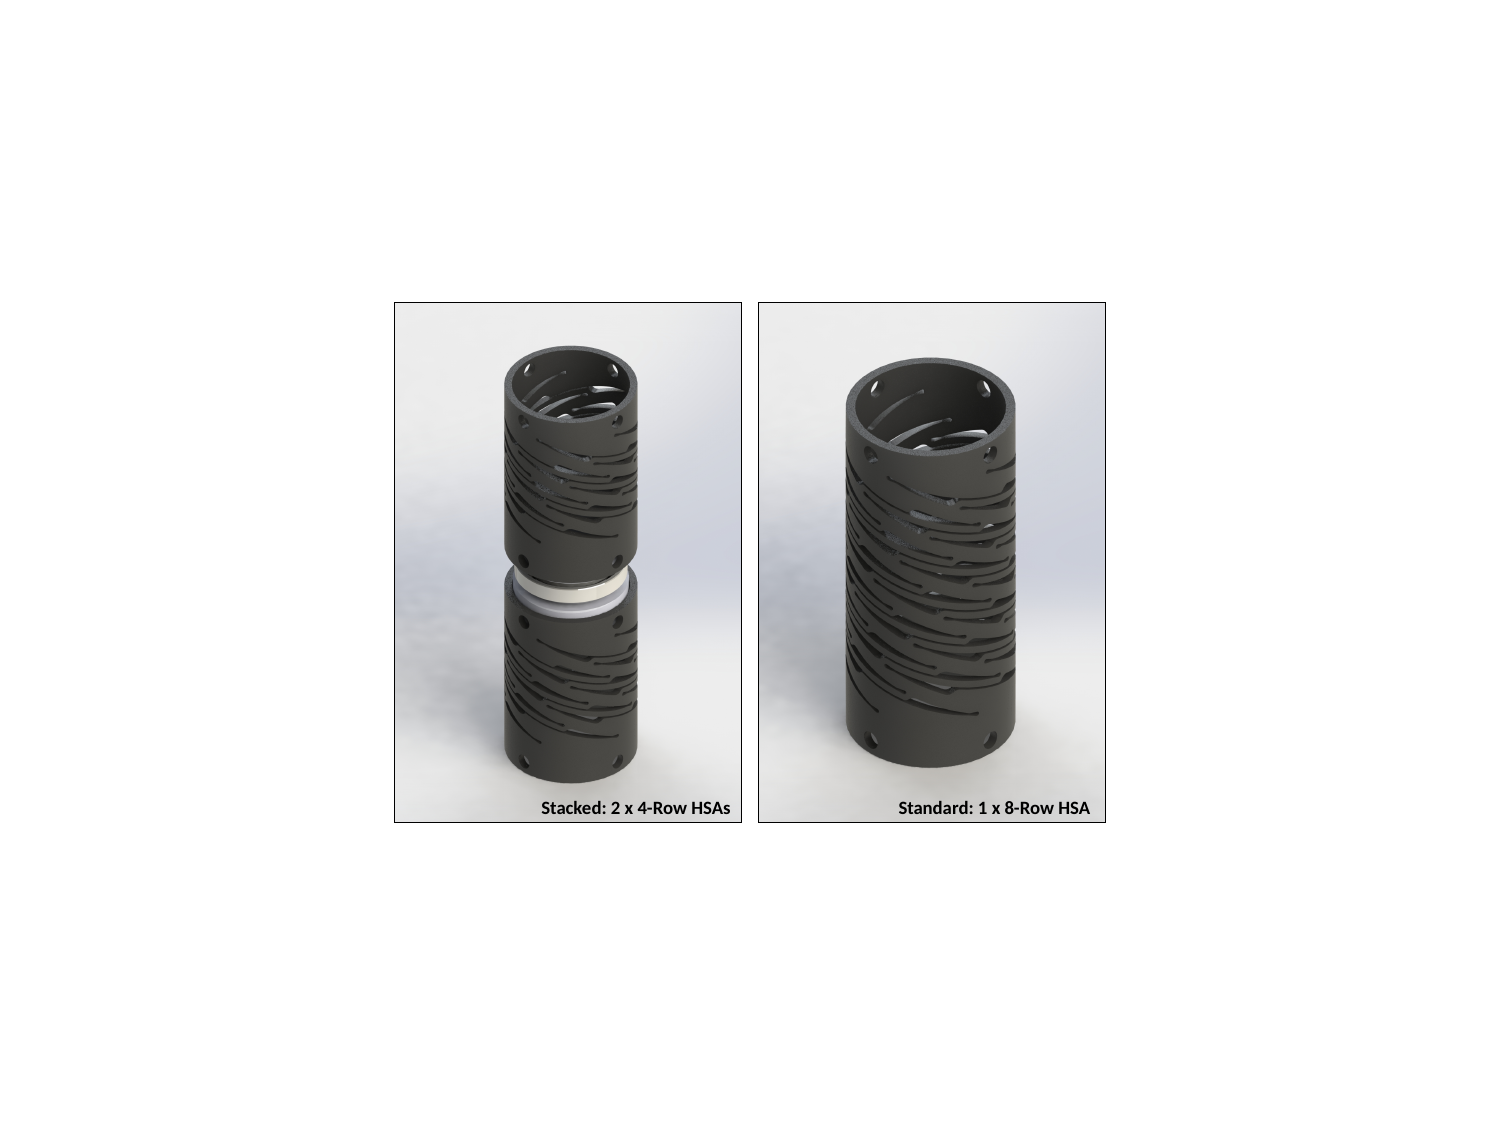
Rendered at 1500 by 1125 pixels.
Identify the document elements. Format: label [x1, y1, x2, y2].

text_box [394, 302, 1106, 823]
text_box [523, 787, 1124, 849]
